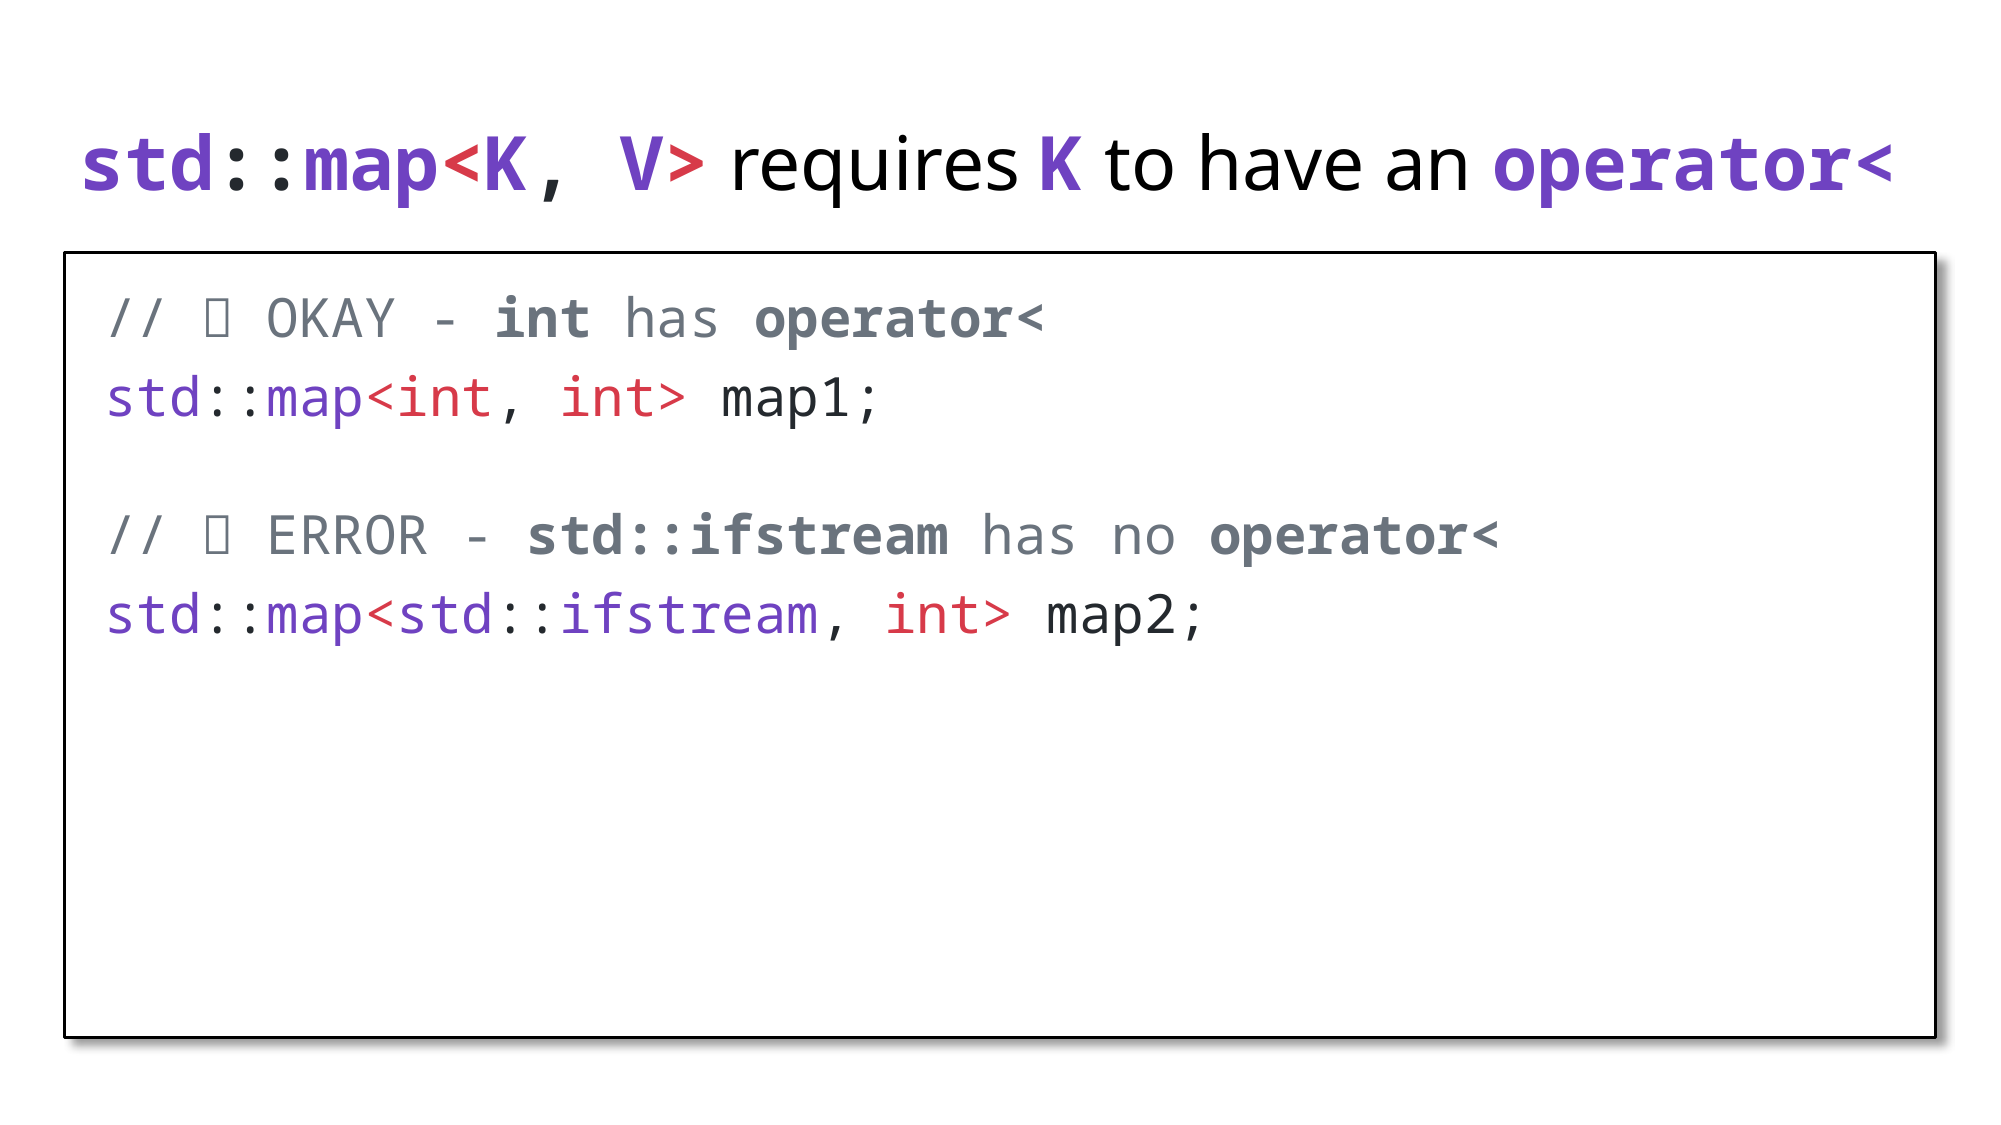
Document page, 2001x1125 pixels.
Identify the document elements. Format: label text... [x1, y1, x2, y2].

title std::map<K, V> requires K to have an operator< [64, 103, 1936, 230]
list // ✅ OKAY - int has operator< std::map<int, int> map1; // ❌ ERROR - std::ifstream has no operator< std::map<std::ifstream, int> map2; [63, 251, 1937, 1039]
